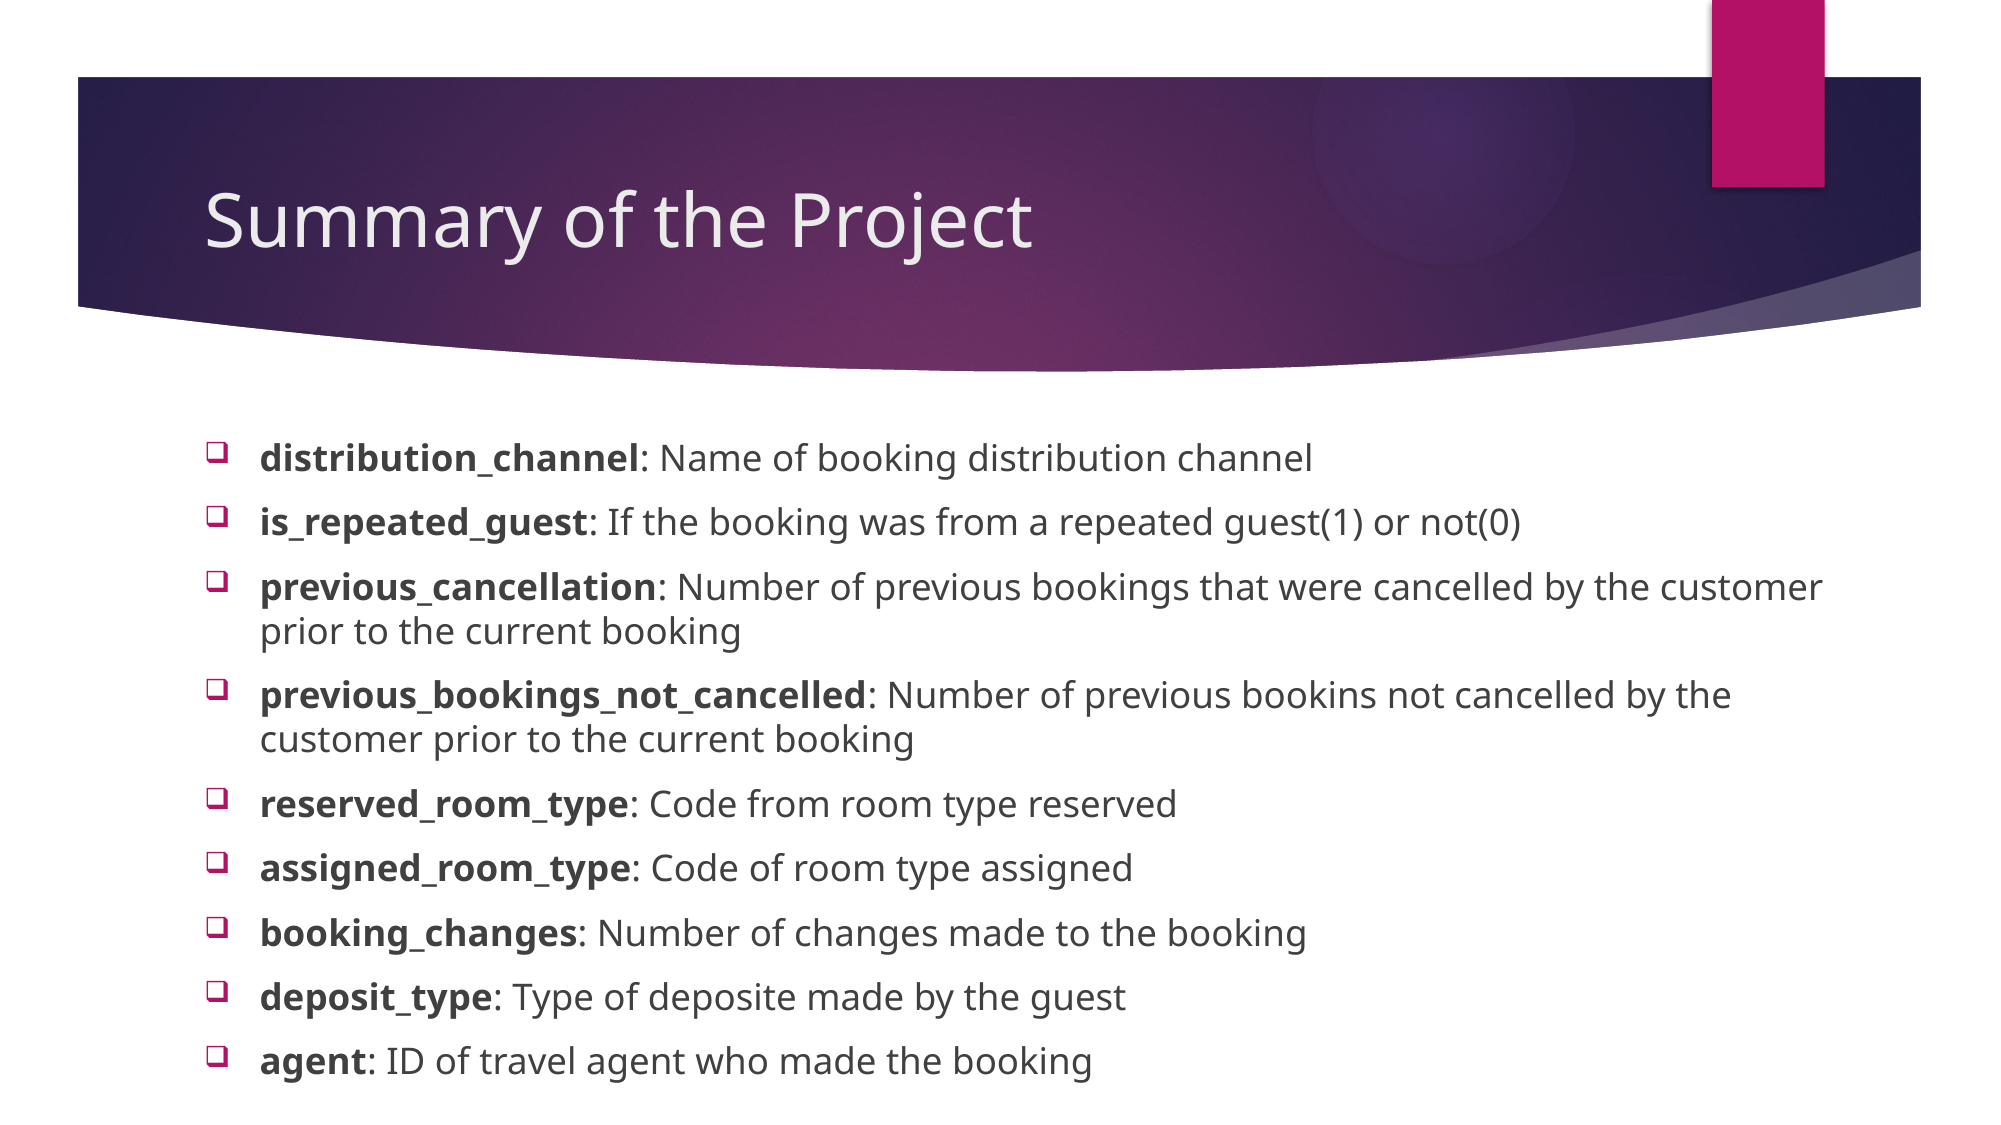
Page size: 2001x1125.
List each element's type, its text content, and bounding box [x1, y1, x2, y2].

title Summary of the Project [189, 159, 1627, 276]
list distribution_channel: Name of booking distribution channel is_repeated_guest: If the booking was from a repeated guest(1) or not(0) previous_cancellation: Number of previous bookings that were cancelled by the customer prior to the current booking previous_bookings_not_cancelled: Number of previous bookins not cancelled by the customer prior to the current booking reserved_room_type: Code from room type reserved assigned_room_type: Code of room type assigned booking_changes: Number of changes made to the booking deposit_type: Type of deposite made by the guest agent: ID of travel agent who made the booking [189, 427, 1921, 1091]
